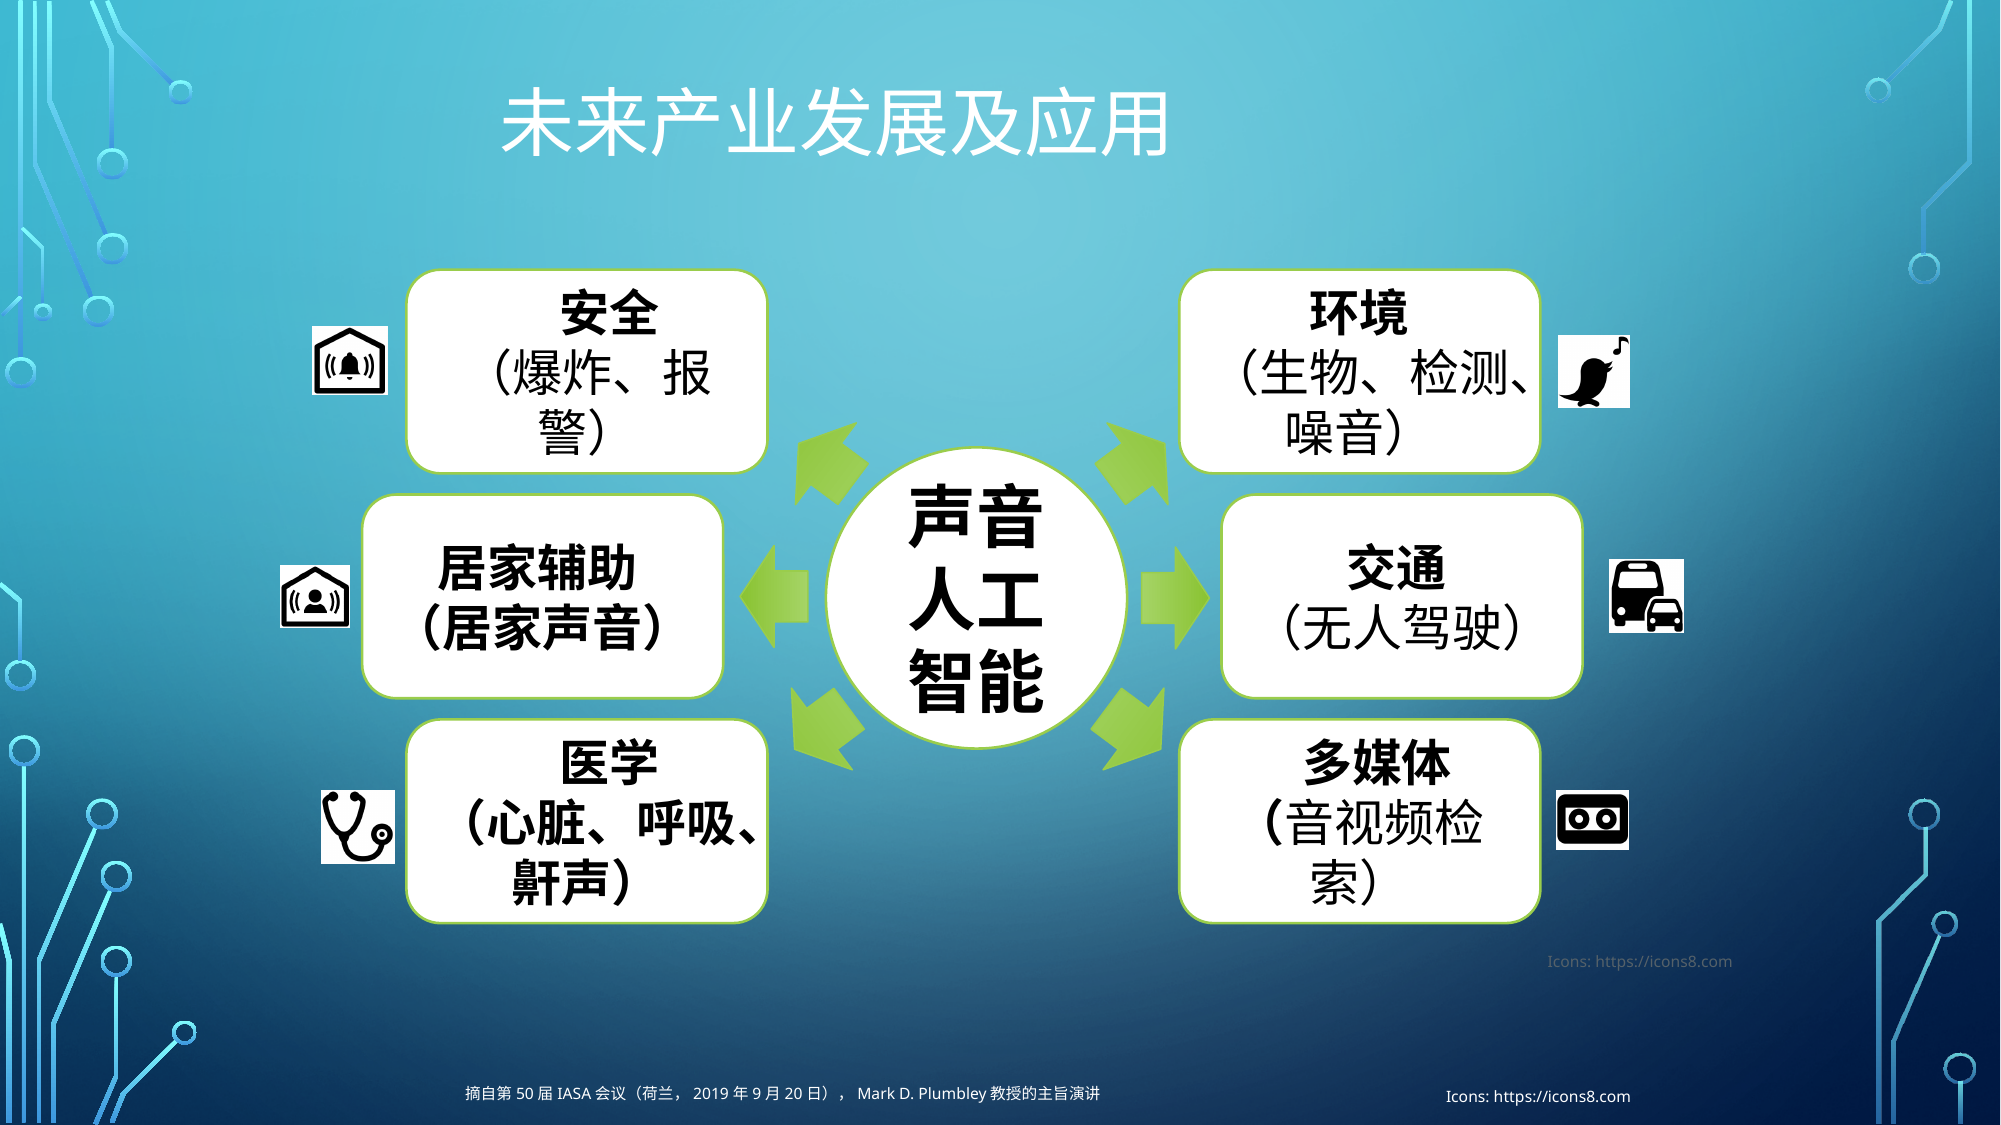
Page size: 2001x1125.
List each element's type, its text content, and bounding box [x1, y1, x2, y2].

text_box [1090, 687, 1165, 771]
text_box [1140, 546, 1211, 650]
title 未来产业发展及应用 [484, 65, 1474, 188]
text_box 多媒体 （音视频检索） [1177, 718, 1542, 925]
picture [1608, 559, 1684, 634]
text_box [794, 422, 869, 506]
picture [280, 565, 350, 628]
text_box 环境 （生物、检测、噪音） [1177, 268, 1542, 475]
text_box 医学 （心脏、呼吸、鼾声） [405, 718, 769, 925]
picture [320, 789, 396, 865]
picture [1557, 334, 1630, 409]
text_box Icons: https://icons8.com [1431, 1079, 1646, 1114]
text_box Icons: https://icons8.com [1532, 944, 1748, 979]
text_box 摘自第50届IASA会议（荷兰，2019年9月20日），Mark D. Plumbley教授的主旨演讲 [450, 1076, 1116, 1110]
text_box [739, 544, 809, 649]
picture [1555, 789, 1630, 850]
text_box [790, 687, 865, 771]
text_box 安全 （爆炸、报警） [405, 268, 769, 475]
text_box 居家辅助 （居家声音） [360, 493, 725, 700]
picture [311, 326, 389, 395]
text_box [1094, 422, 1169, 506]
text_box 交通 （无人驾驶） [1220, 493, 1584, 700]
text_box 声音人工智能 [824, 446, 1129, 750]
